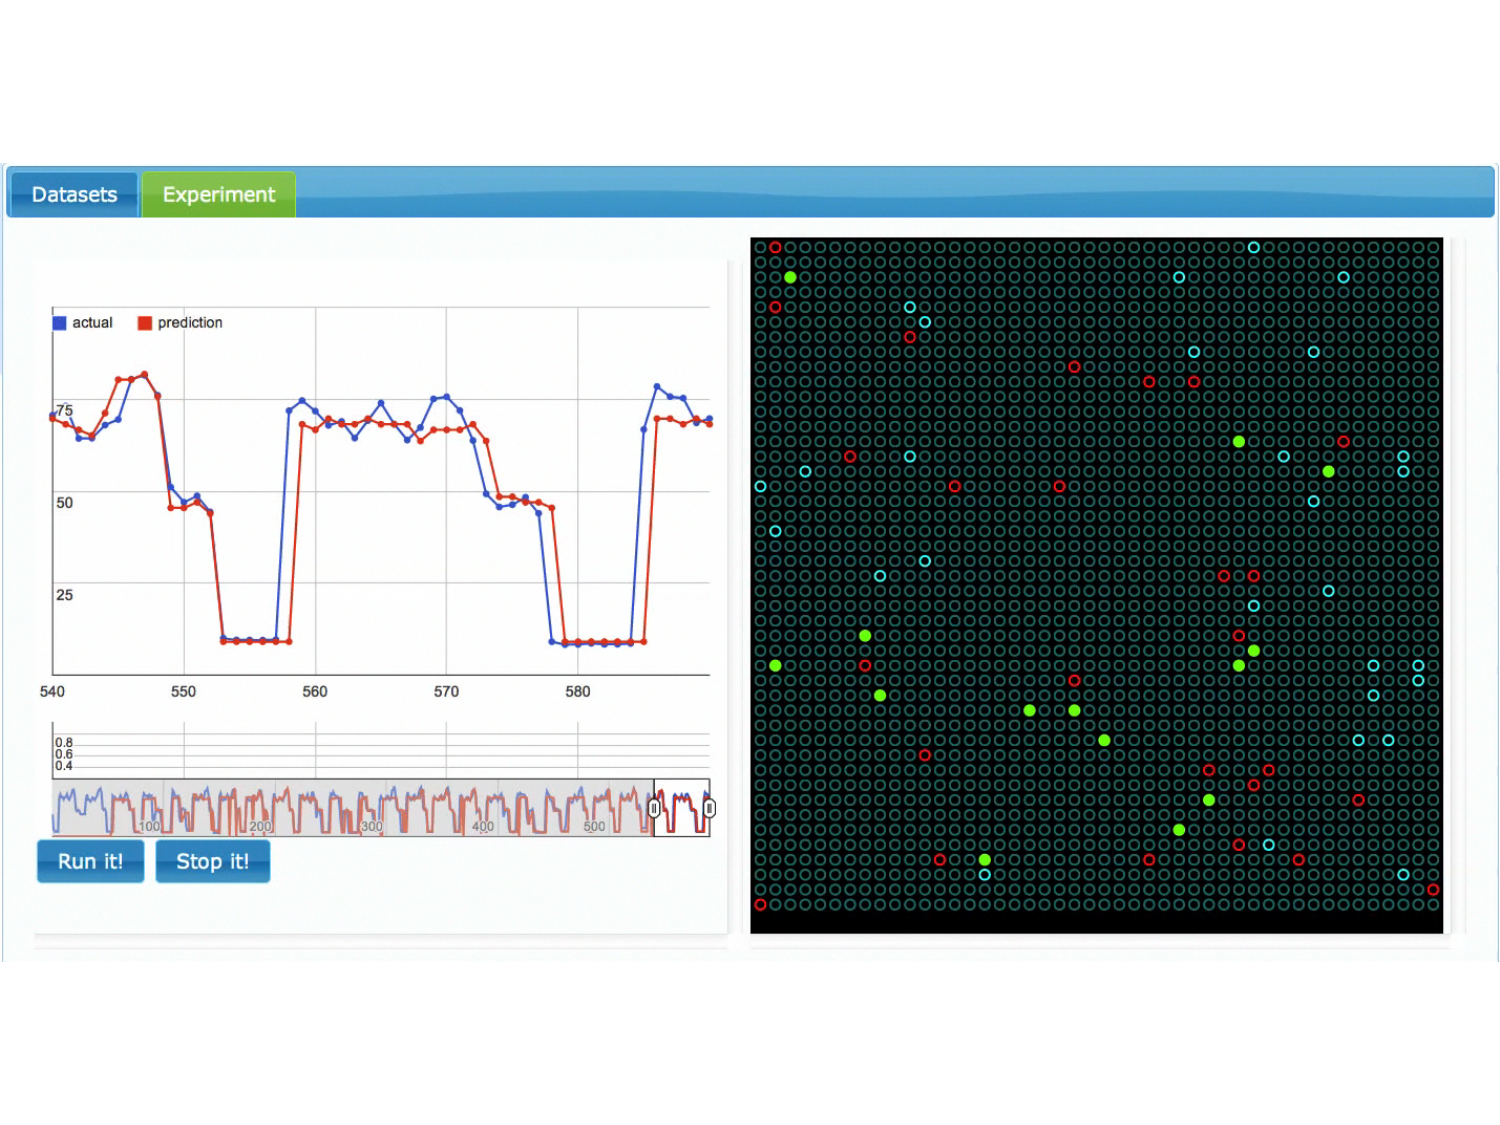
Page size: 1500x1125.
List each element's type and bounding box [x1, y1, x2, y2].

text_box [0, 162, 1500, 963]
